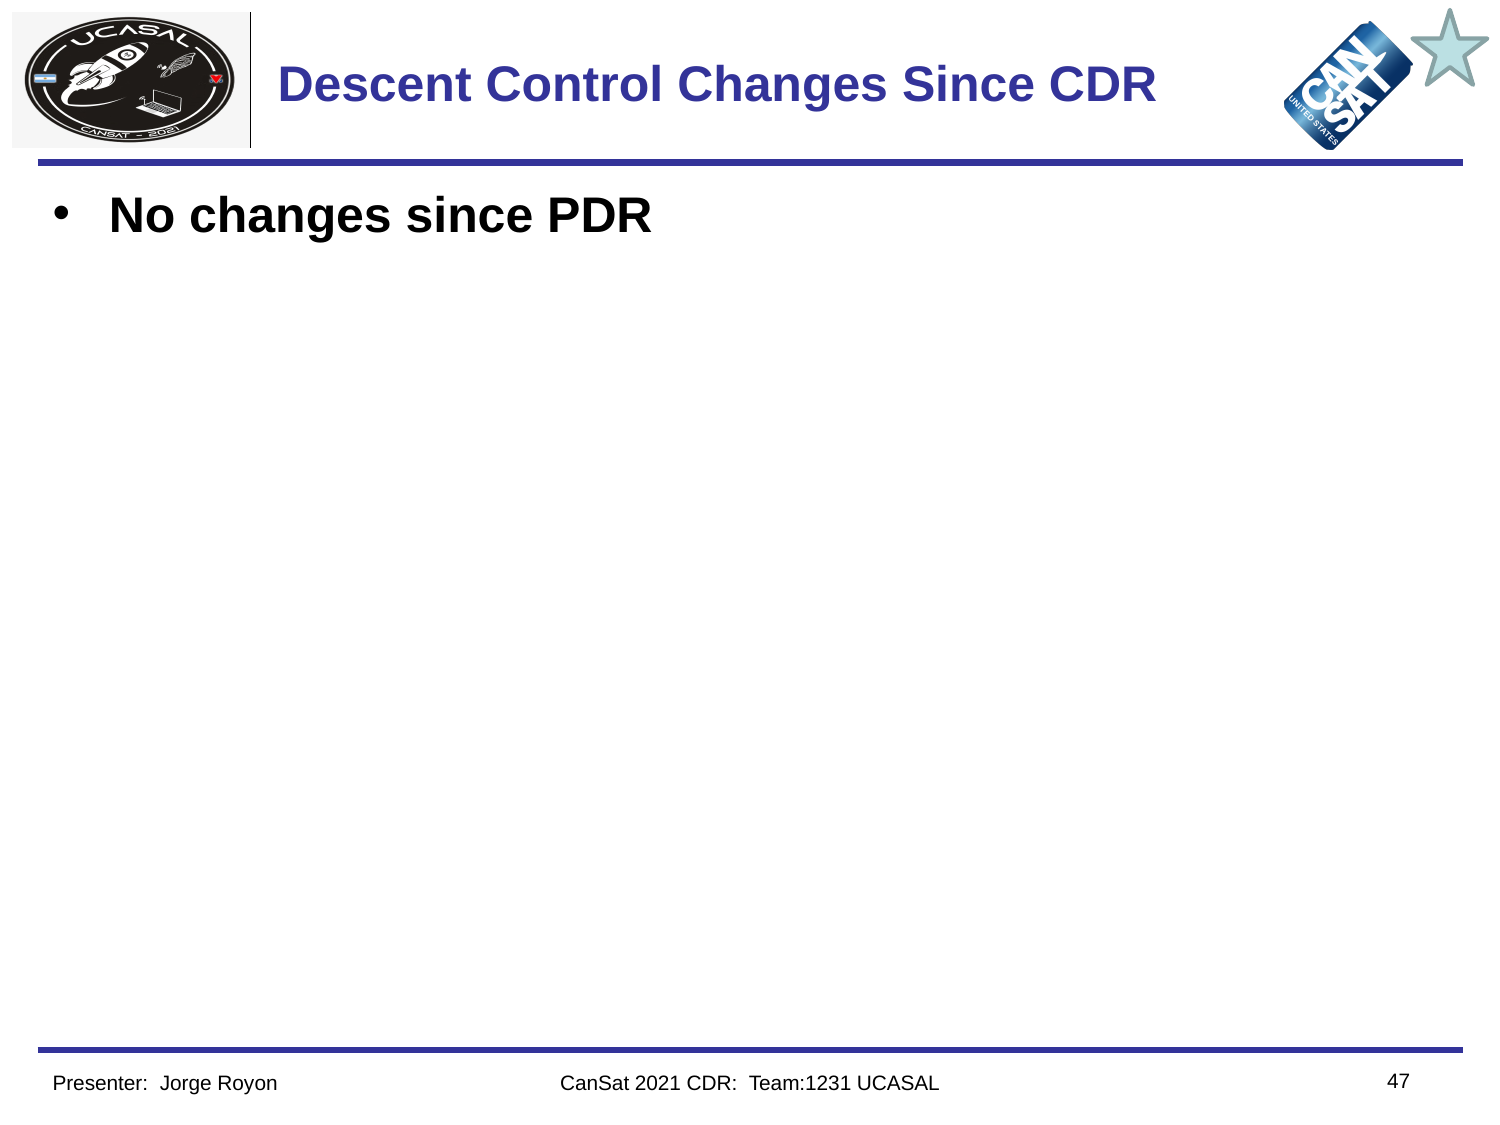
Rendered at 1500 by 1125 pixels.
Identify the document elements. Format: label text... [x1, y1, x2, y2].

footer CanSat 2021 CDR: Team:1231 UCASAL [450, 1062, 1050, 1103]
picture [1284, 21, 1413, 150]
slide_number ‹#› [1312, 1059, 1425, 1100]
title Descent Control Changes Since CDR [262, 12, 1238, 150]
list No changes since PDR [37, 174, 1463, 1025]
picture [12, 12, 250, 148]
text_box Presenter: Jorge Royon [37, 1062, 413, 1103]
text_box [1412, 9, 1488, 85]
